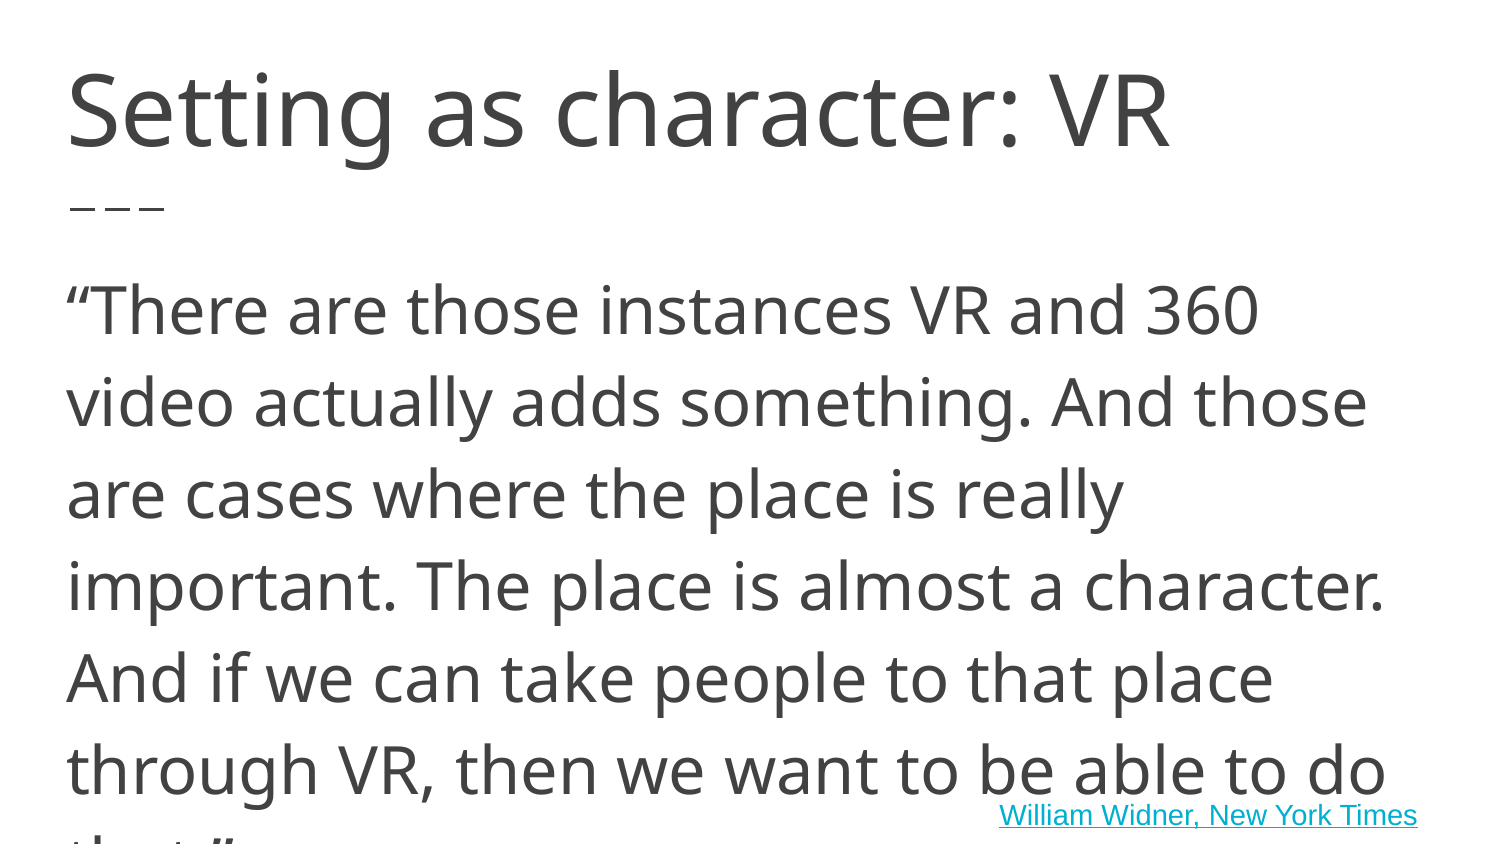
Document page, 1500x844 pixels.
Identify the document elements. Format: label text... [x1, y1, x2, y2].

list “There are those instances VR and 360 video actually adds something. And those are cases where the place is really important. The place is almost a character. And if we can take people to that place through VR, then we want to be able to do that.” [51, 240, 1449, 750]
text_box William Widner, New York Times [984, 782, 1500, 844]
title Setting as character: VR [51, 61, 1449, 182]
